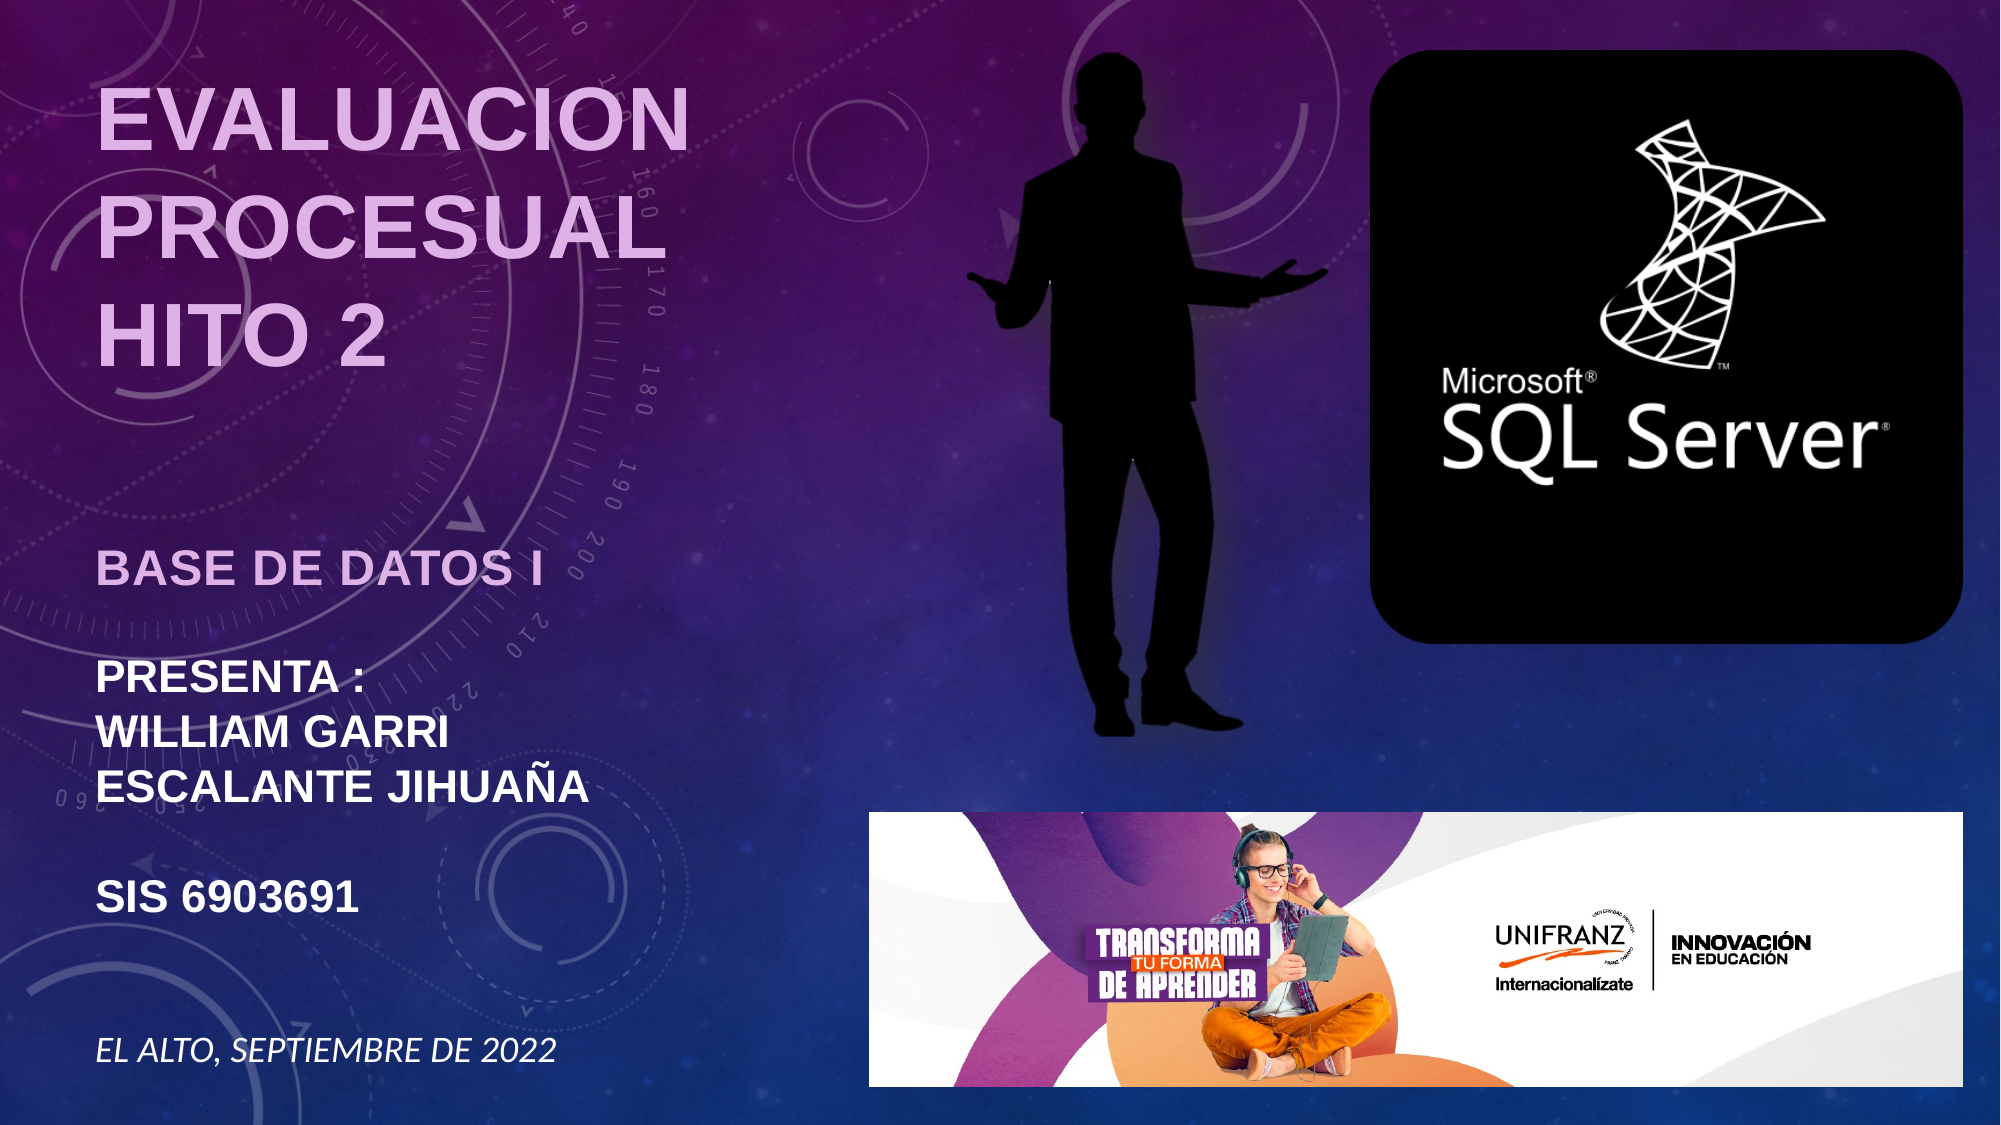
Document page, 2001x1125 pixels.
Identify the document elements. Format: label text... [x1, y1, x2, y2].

title EVALUACION PROCESUAL HITO 2 [80, 52, 841, 492]
picture [0, 0, 2001, 1125]
text_box PRESENTA : WILLIAM GARRI ESCALANTE JIHUAÑA SIS 6903691 [80, 639, 809, 930]
text_box EL ALTO, SEPTIEMBRE DE 2022 [80, 1017, 626, 1078]
subtitle BASE DE DATOS I [80, 527, 614, 639]
